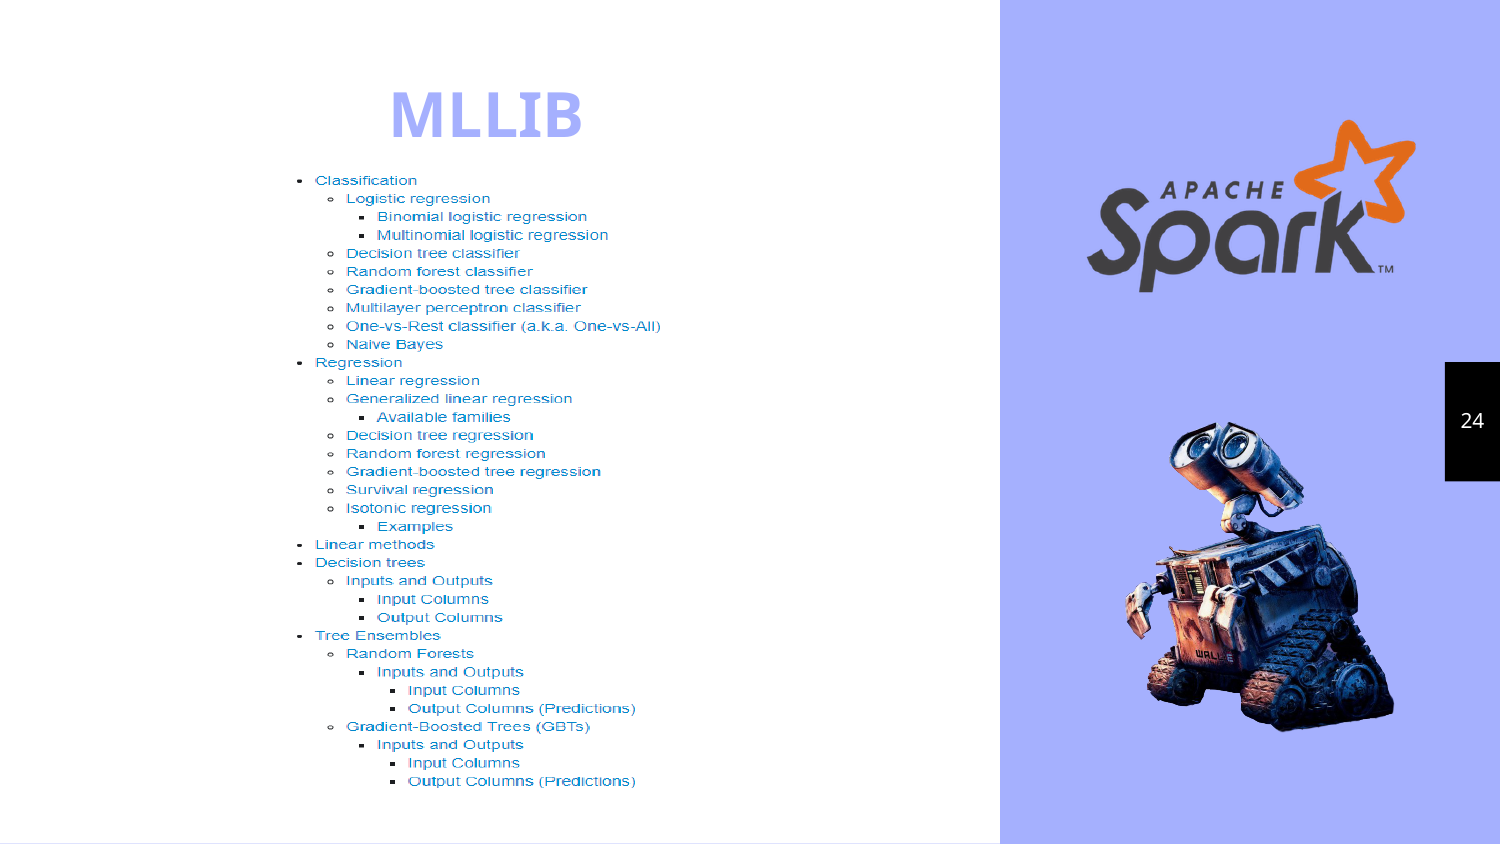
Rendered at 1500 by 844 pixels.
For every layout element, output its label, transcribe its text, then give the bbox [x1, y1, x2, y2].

picture [275, 168, 699, 799]
picture [1085, 118, 1417, 295]
title MLLIB [65, 59, 909, 166]
picture [1096, 399, 1406, 744]
slide_number ‹#› [1444, 362, 1500, 482]
